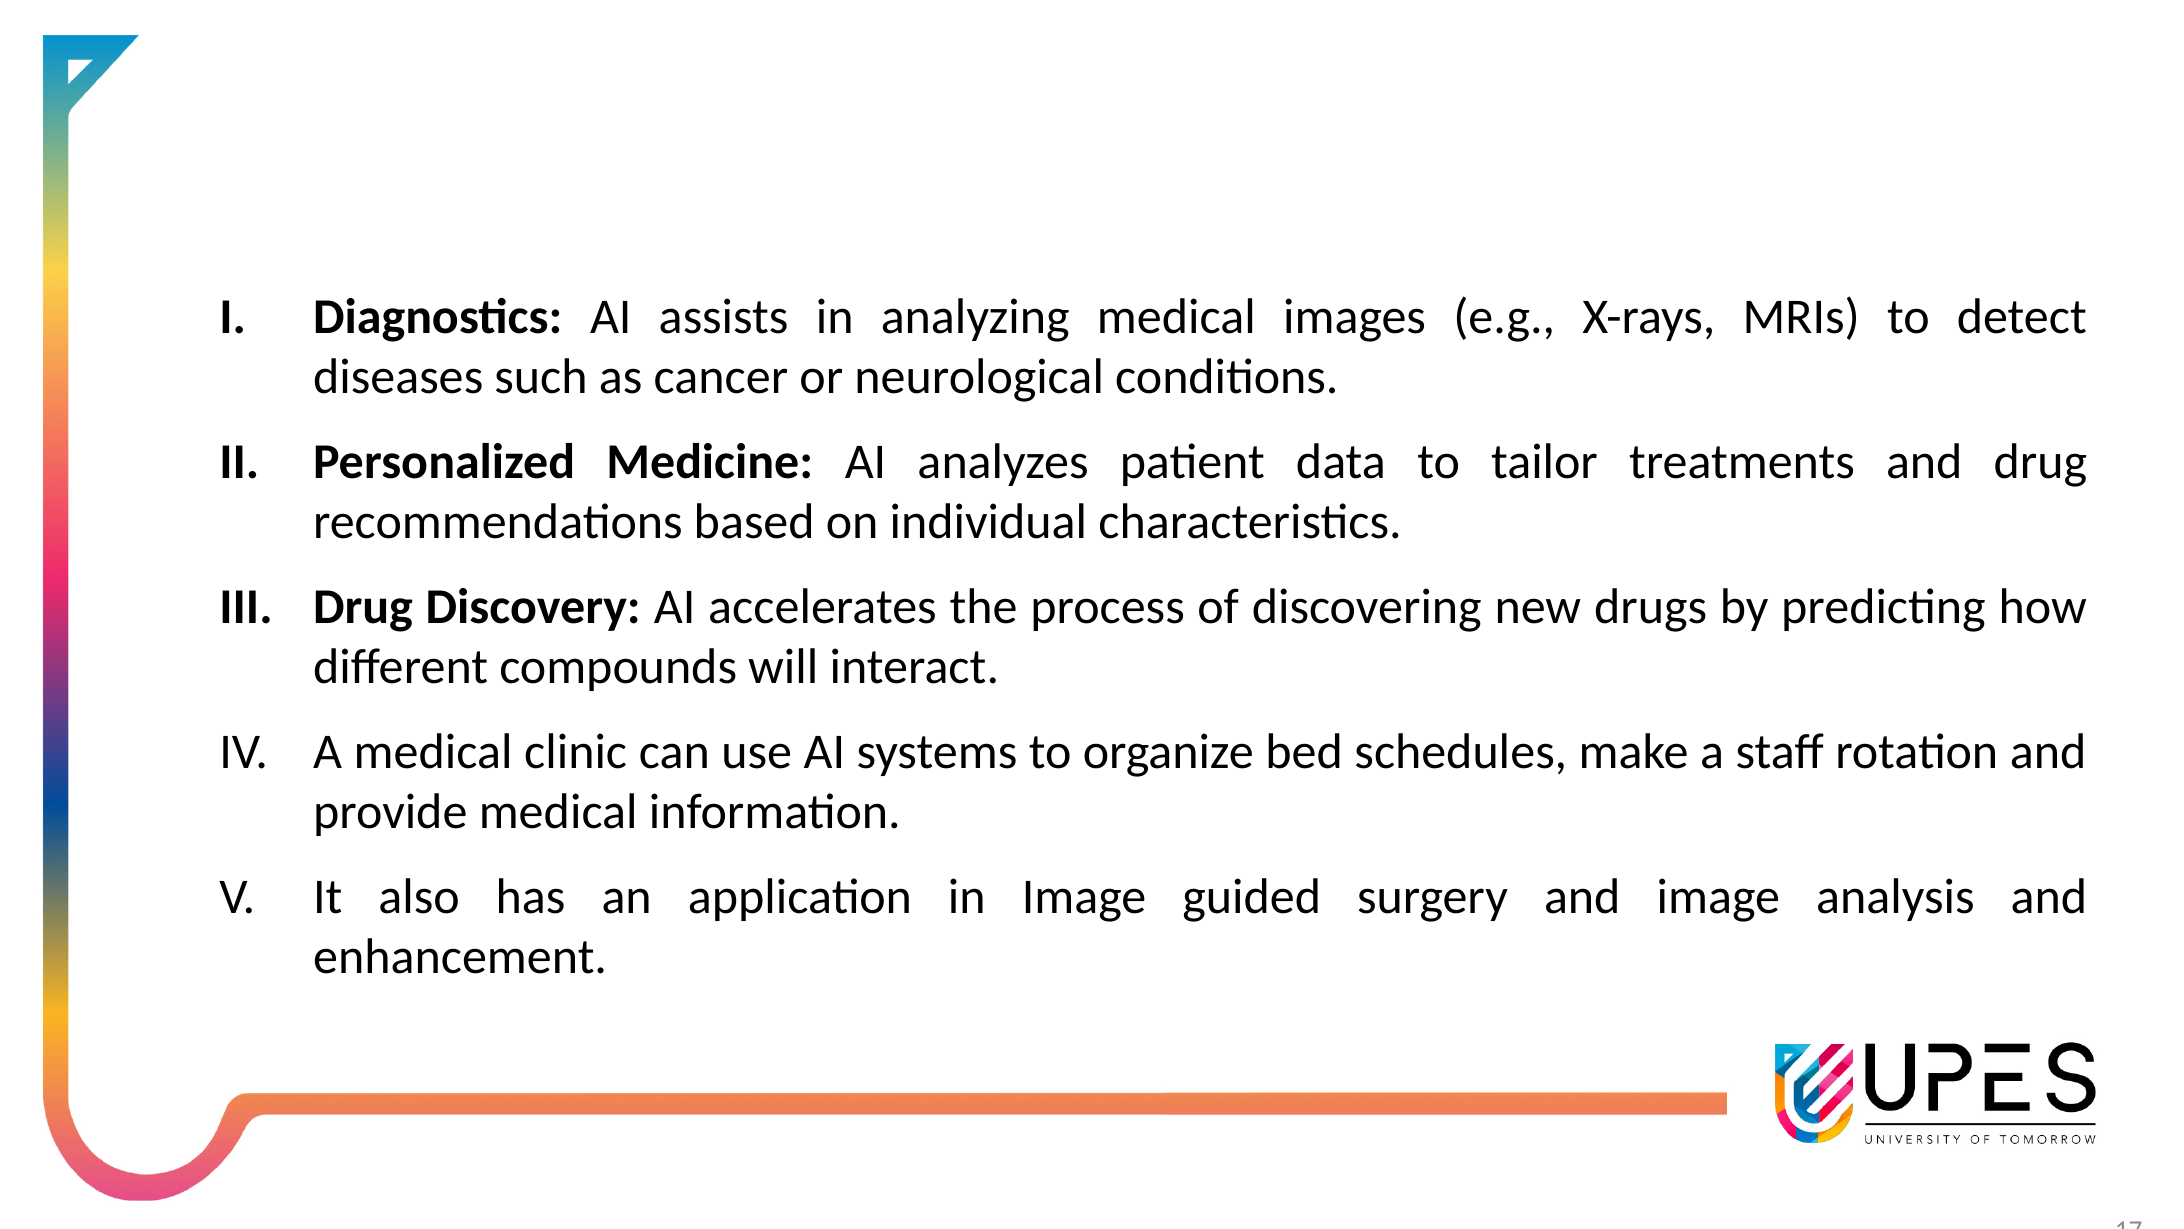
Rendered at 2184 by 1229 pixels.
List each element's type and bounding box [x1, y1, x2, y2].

list [0, 0, 2184, 1229]
